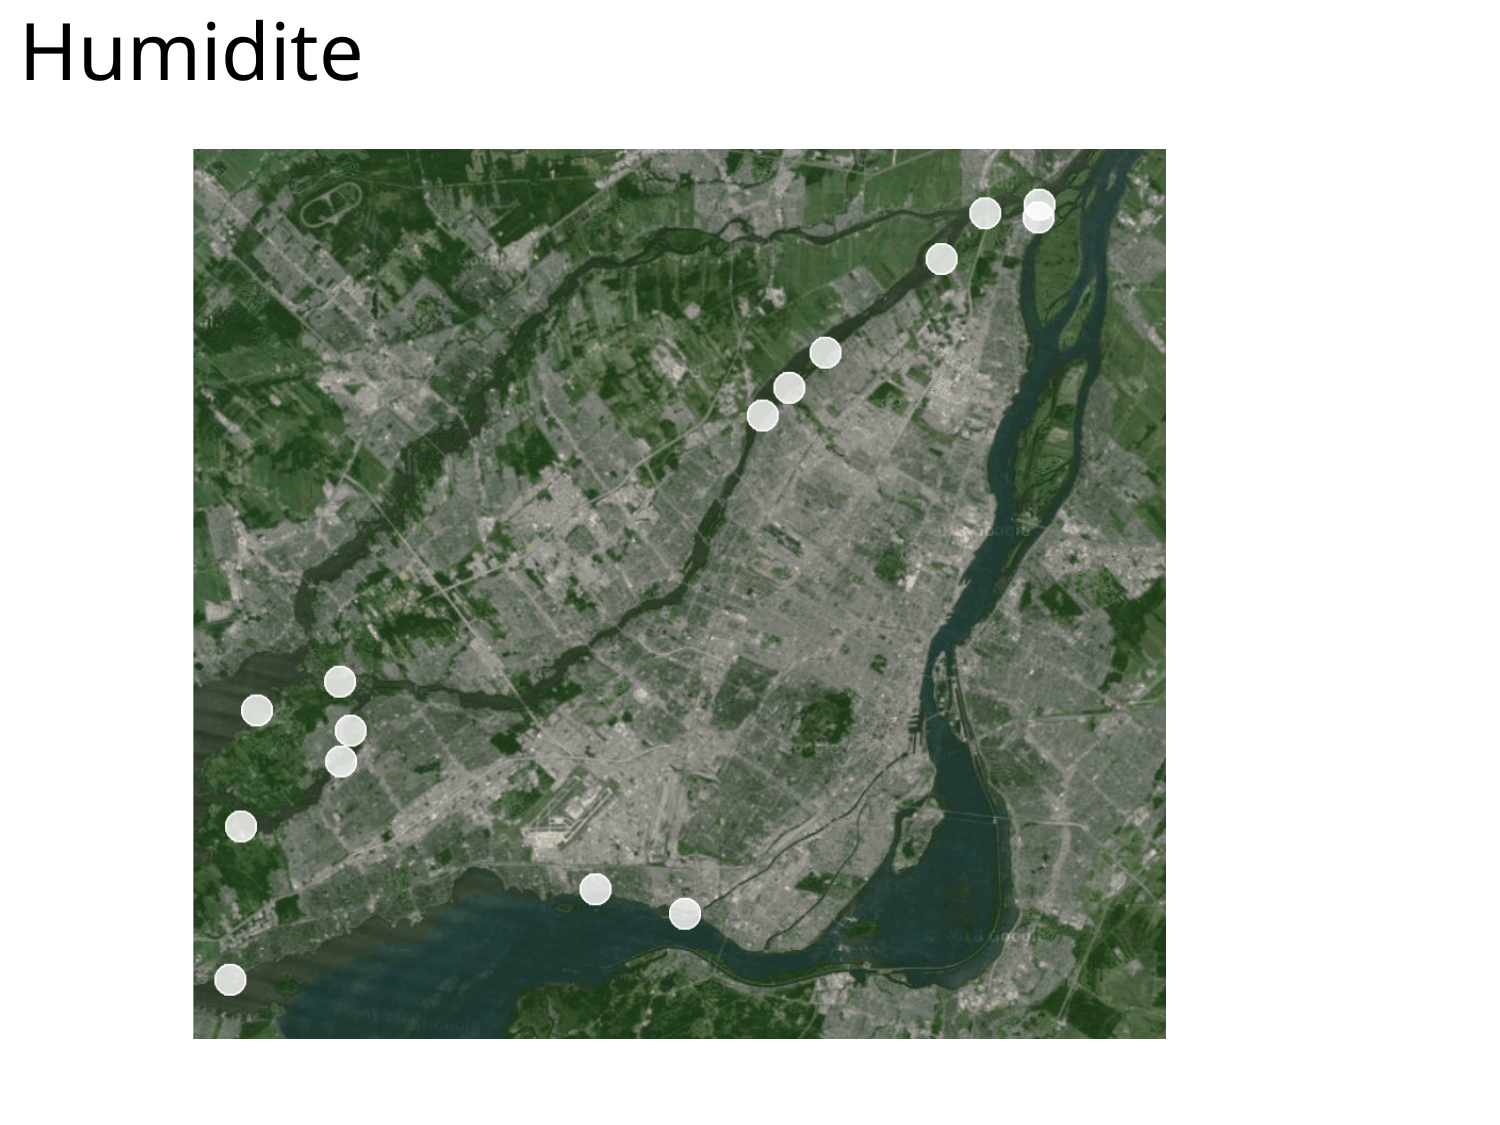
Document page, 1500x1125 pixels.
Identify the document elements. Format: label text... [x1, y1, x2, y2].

picture [193, 149, 1167, 1039]
text_box Humidite [4, 0, 1355, 182]
